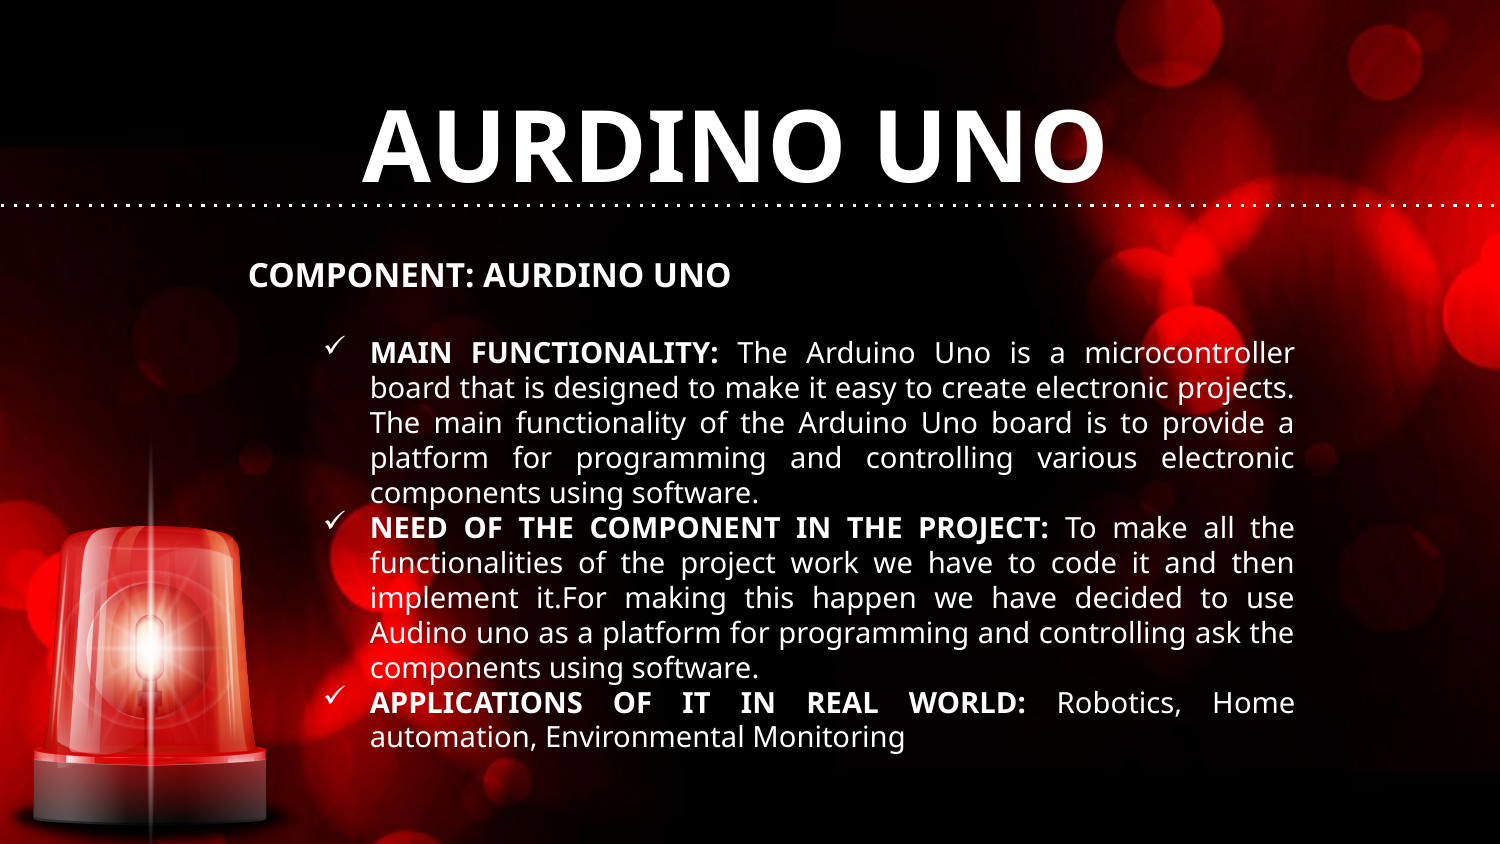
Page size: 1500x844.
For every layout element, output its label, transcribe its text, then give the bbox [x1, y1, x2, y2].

title AURDINO UNO [335, 67, 1137, 204]
subtitle COMPONENT: AURDINO UNO MAIN FUNCTIONALITY: The Arduino Uno is a microcontroller board that is designed to make it easy to create electronic projects. The main functionality of the Arduino Uno board is to provide a platform for programming and controlling various electronic components using software. NEED OF THE COMPONENT IN THE PROJECT: To make all the functionalities of the project work we have to code it and then implement it.For making this happen we have decided to use Audino uno as a platform for programming and controlling ask the components using software. APPLICATIONS OF IT IN REAL WORLD: Robotics, Home automation, Environmental Monitoring [232, 239, 1311, 688]
picture [0, 0, 1500, 844]
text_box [0, 400, 300, 844]
